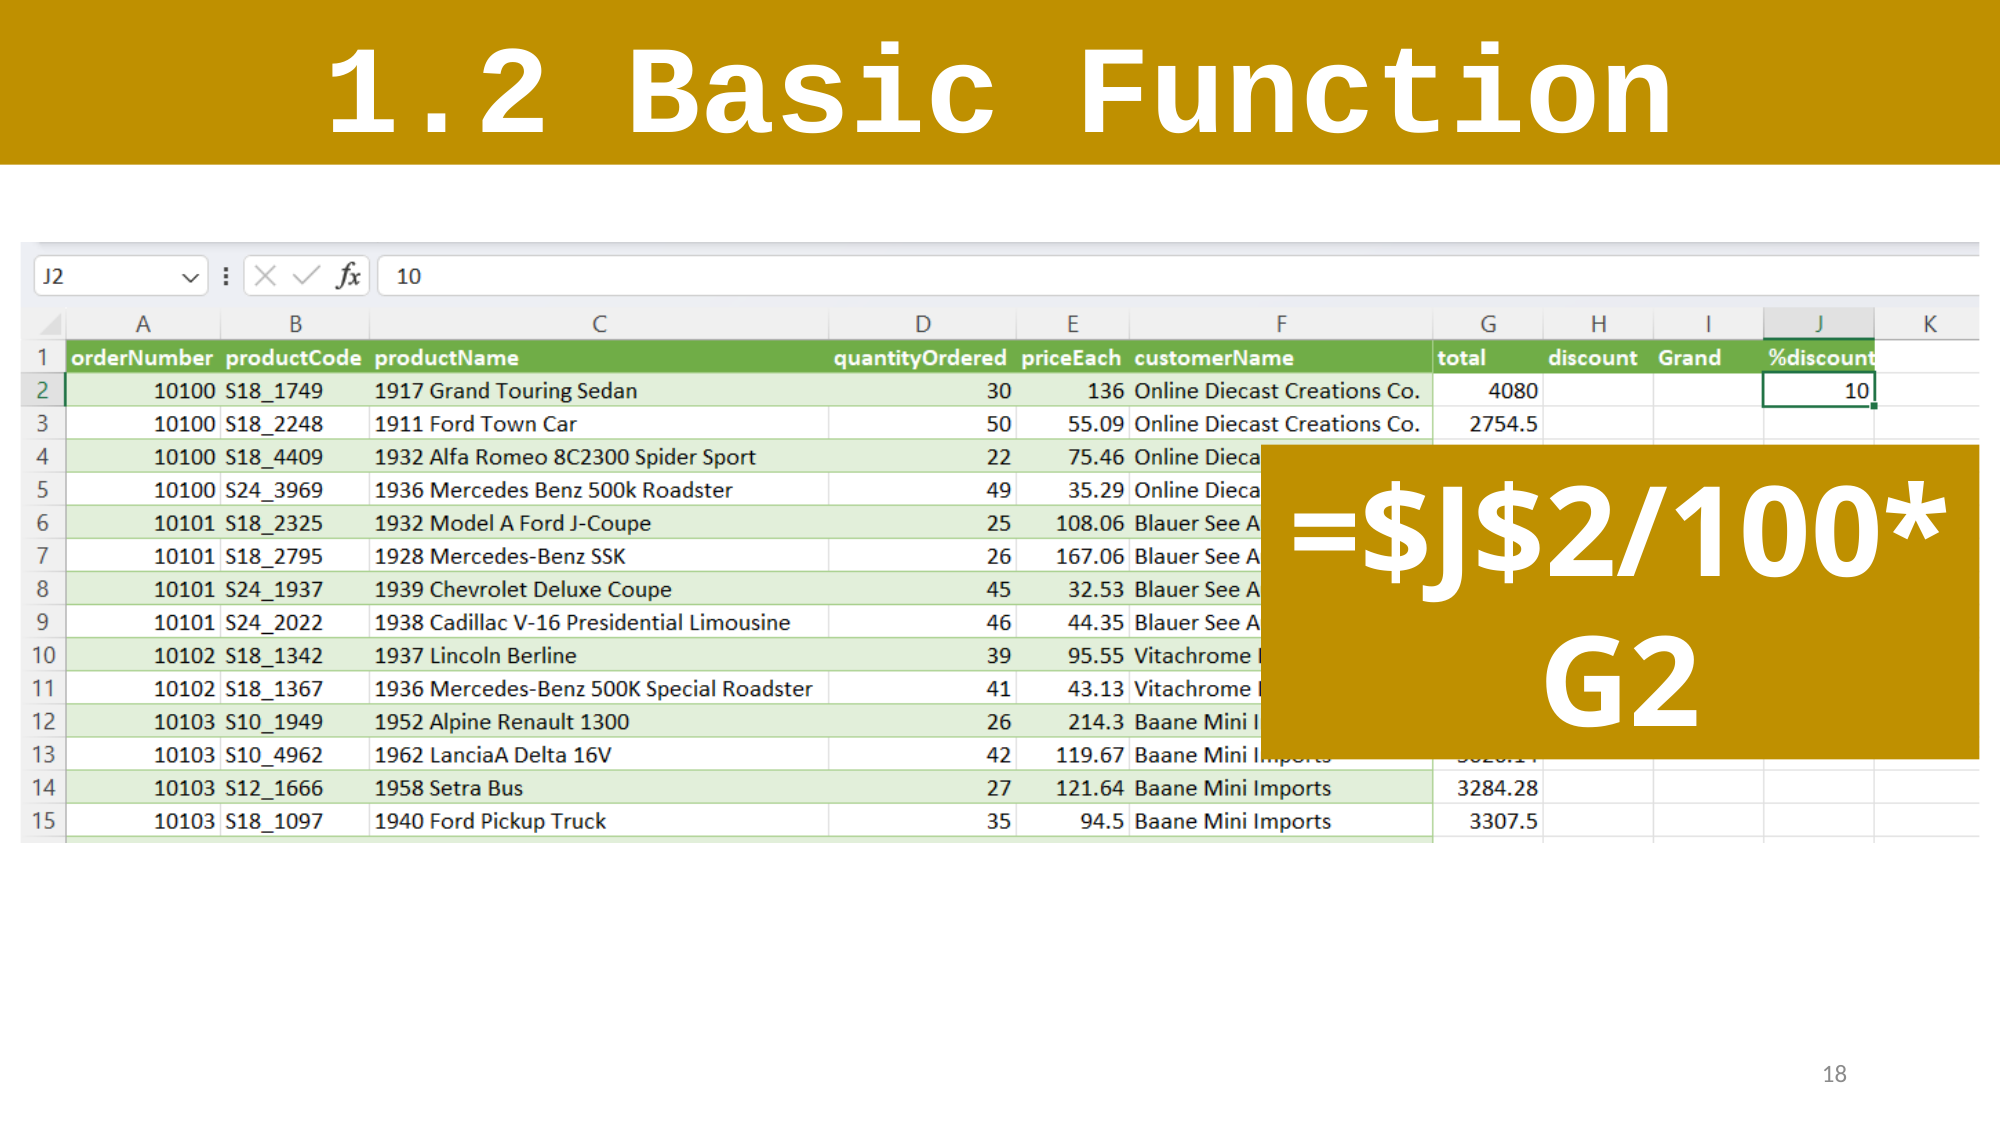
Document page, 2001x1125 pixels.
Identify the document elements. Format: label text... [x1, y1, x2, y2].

text_box 1.2 Basic Function [0, 0, 2000, 165]
slide_number 18 [1412, 1042, 1863, 1103]
picture [20, 242, 1980, 843]
